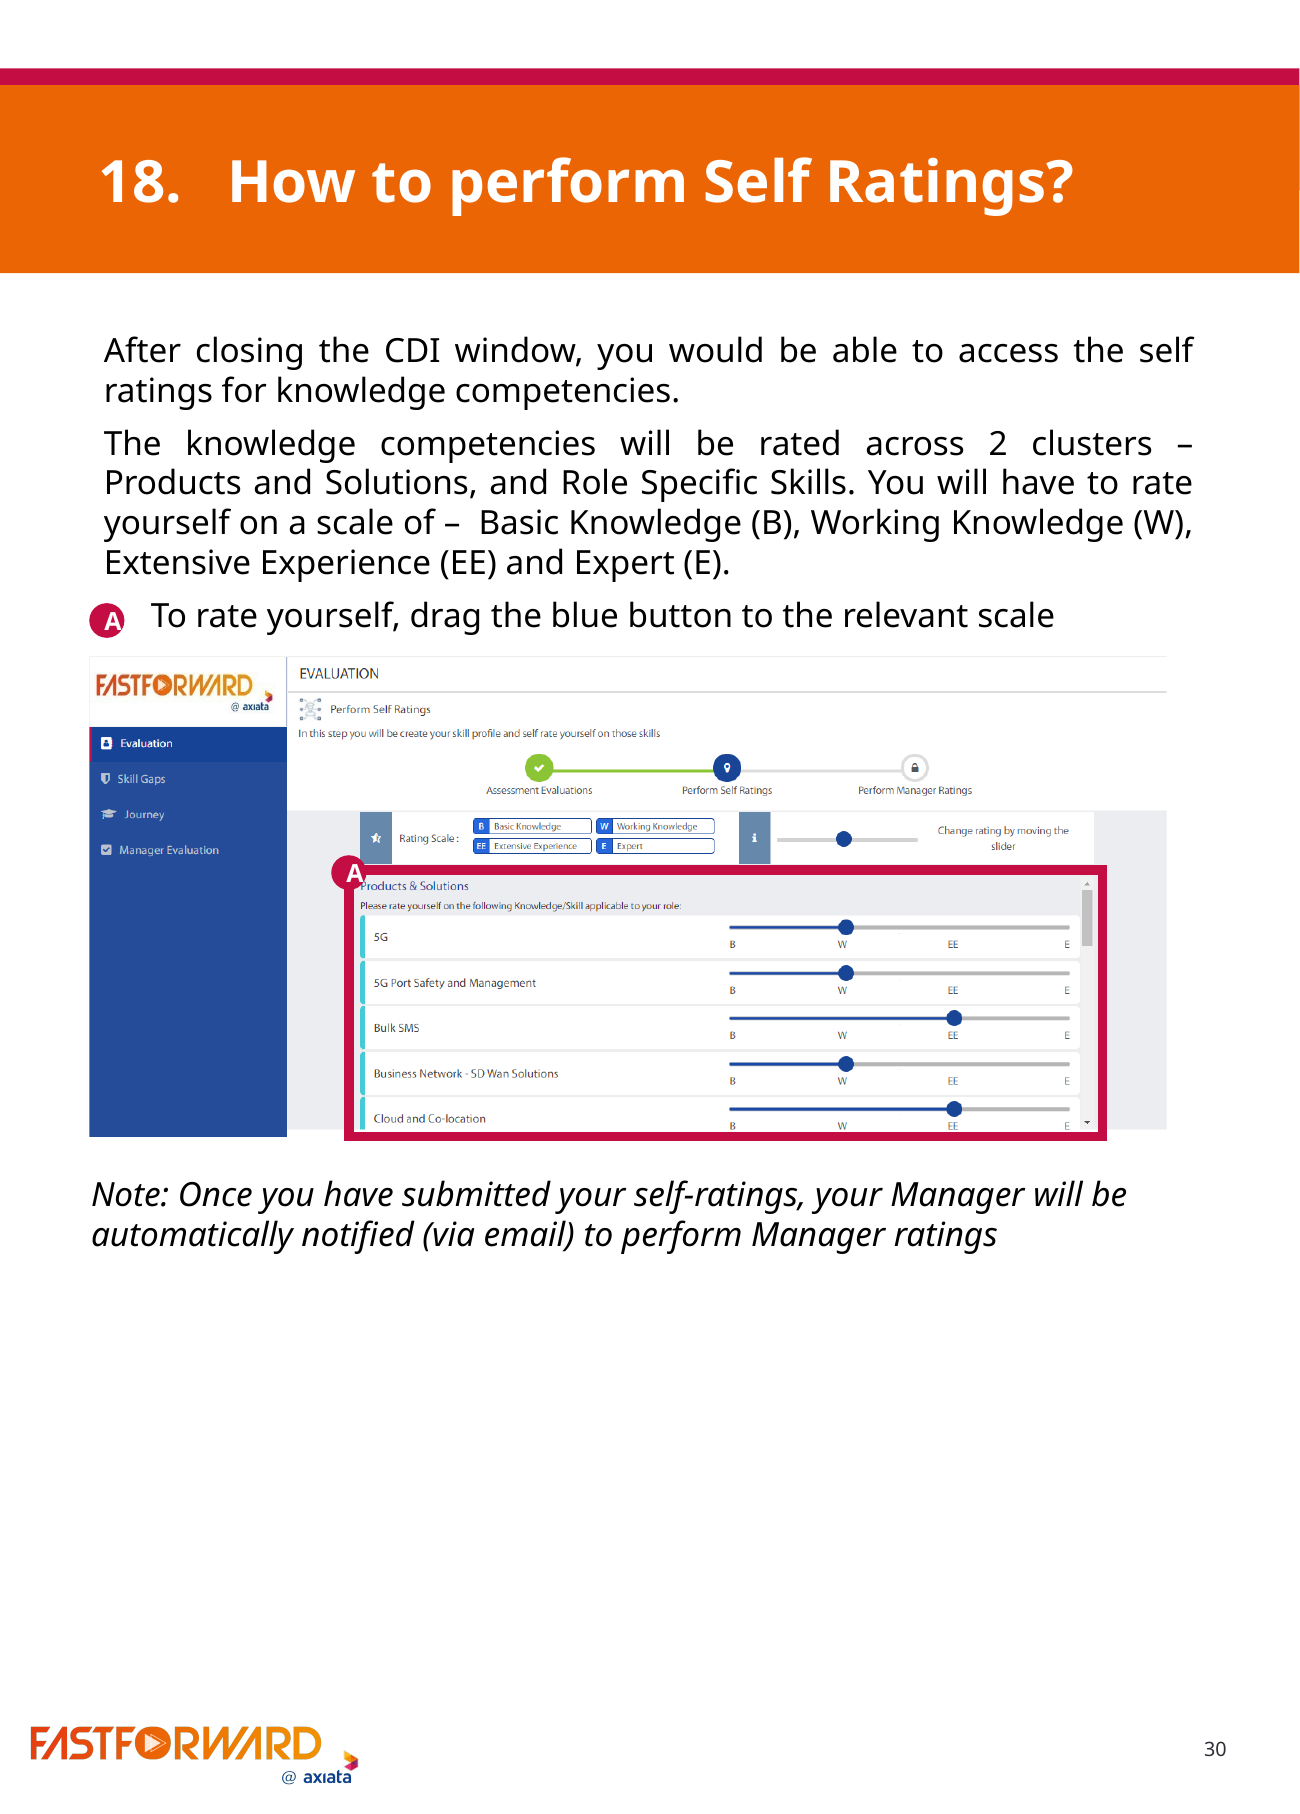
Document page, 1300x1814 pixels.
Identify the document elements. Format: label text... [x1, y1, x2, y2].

text_box [0, 67, 1300, 84]
picture [30, 1715, 359, 1796]
text_box After closing the CDI window, you would be able to access the self ratings for knowledge competencies. The knowledge competencies will be rated across 2 clusters – Products and Solutions, and Role Specific Skills. You will have to rate yourself on a scale of – Basic Knowledge (B), Working Knowledge (W), Extensive Experience (EE) and Expert (E). To rate yourself, drag the blue button to the relevant scale [88, 321, 1211, 885]
text_box 18. How to perform Self Ratings? [0, 84, 1300, 274]
text_box Note: Once you have submitted your self-ratings, your Manager will be automatically notified (via email) to perform Manager ratings [76, 1165, 1167, 1261]
text_box A [88, 602, 126, 639]
picture [89, 655, 1167, 1137]
